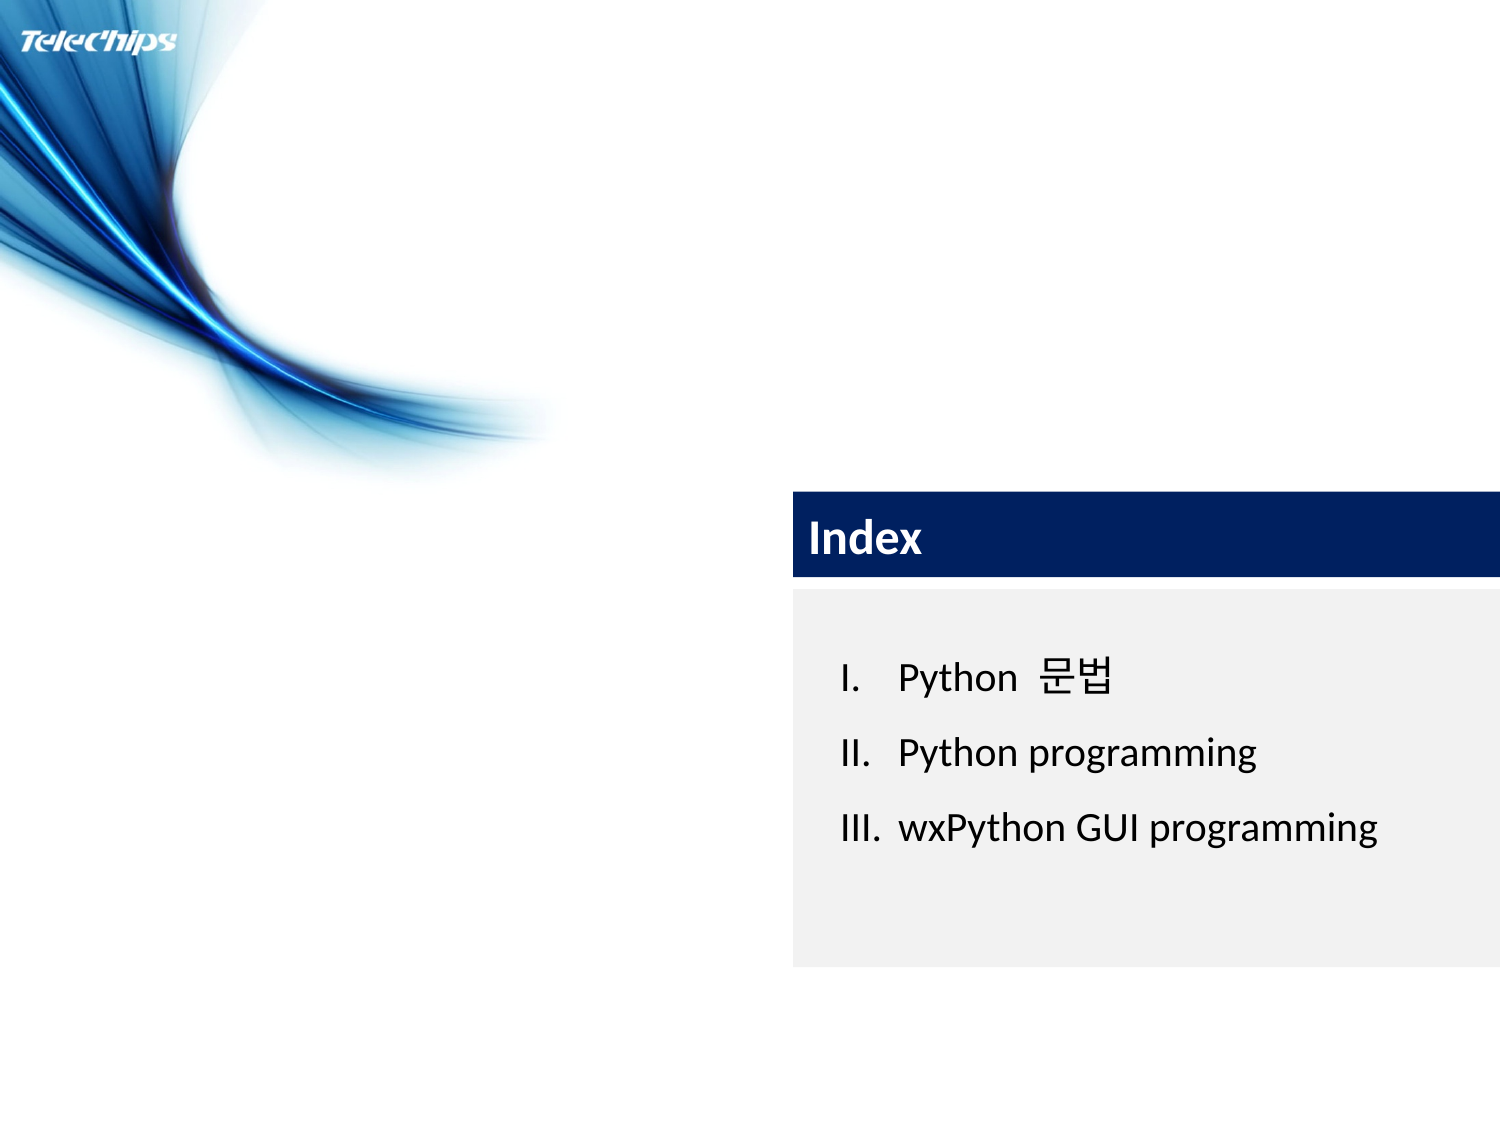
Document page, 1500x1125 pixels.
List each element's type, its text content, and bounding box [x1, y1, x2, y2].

title Index [792, 491, 1500, 578]
subtitle Python 문법 Python programming wxPython GUI programming [792, 588, 1500, 968]
picture [0, 0, 591, 534]
